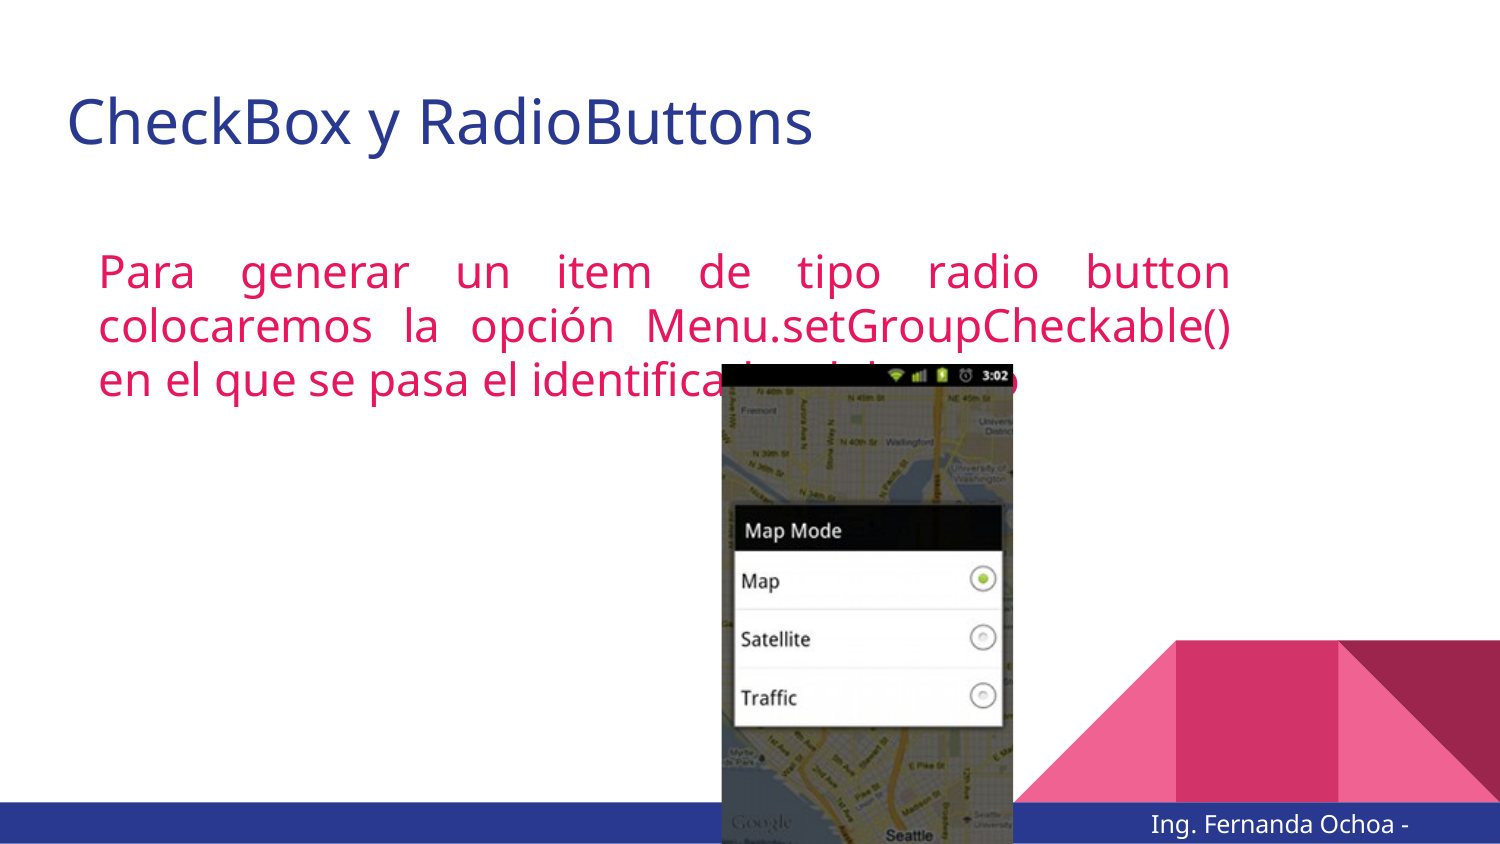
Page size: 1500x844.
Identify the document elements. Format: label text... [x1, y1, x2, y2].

text_box [721, 364, 1014, 844]
text_box Para generar un item de tipo radio button colocaremos la opción Menu.setGroupCheckable() en el que se pasa el identificador del grupo [51, 243, 1234, 407]
text_box Ing. Fernanda Ochoa - @imonsh [1148, 808, 1500, 844]
title CheckBox y RadioButtons [51, 67, 1449, 167]
